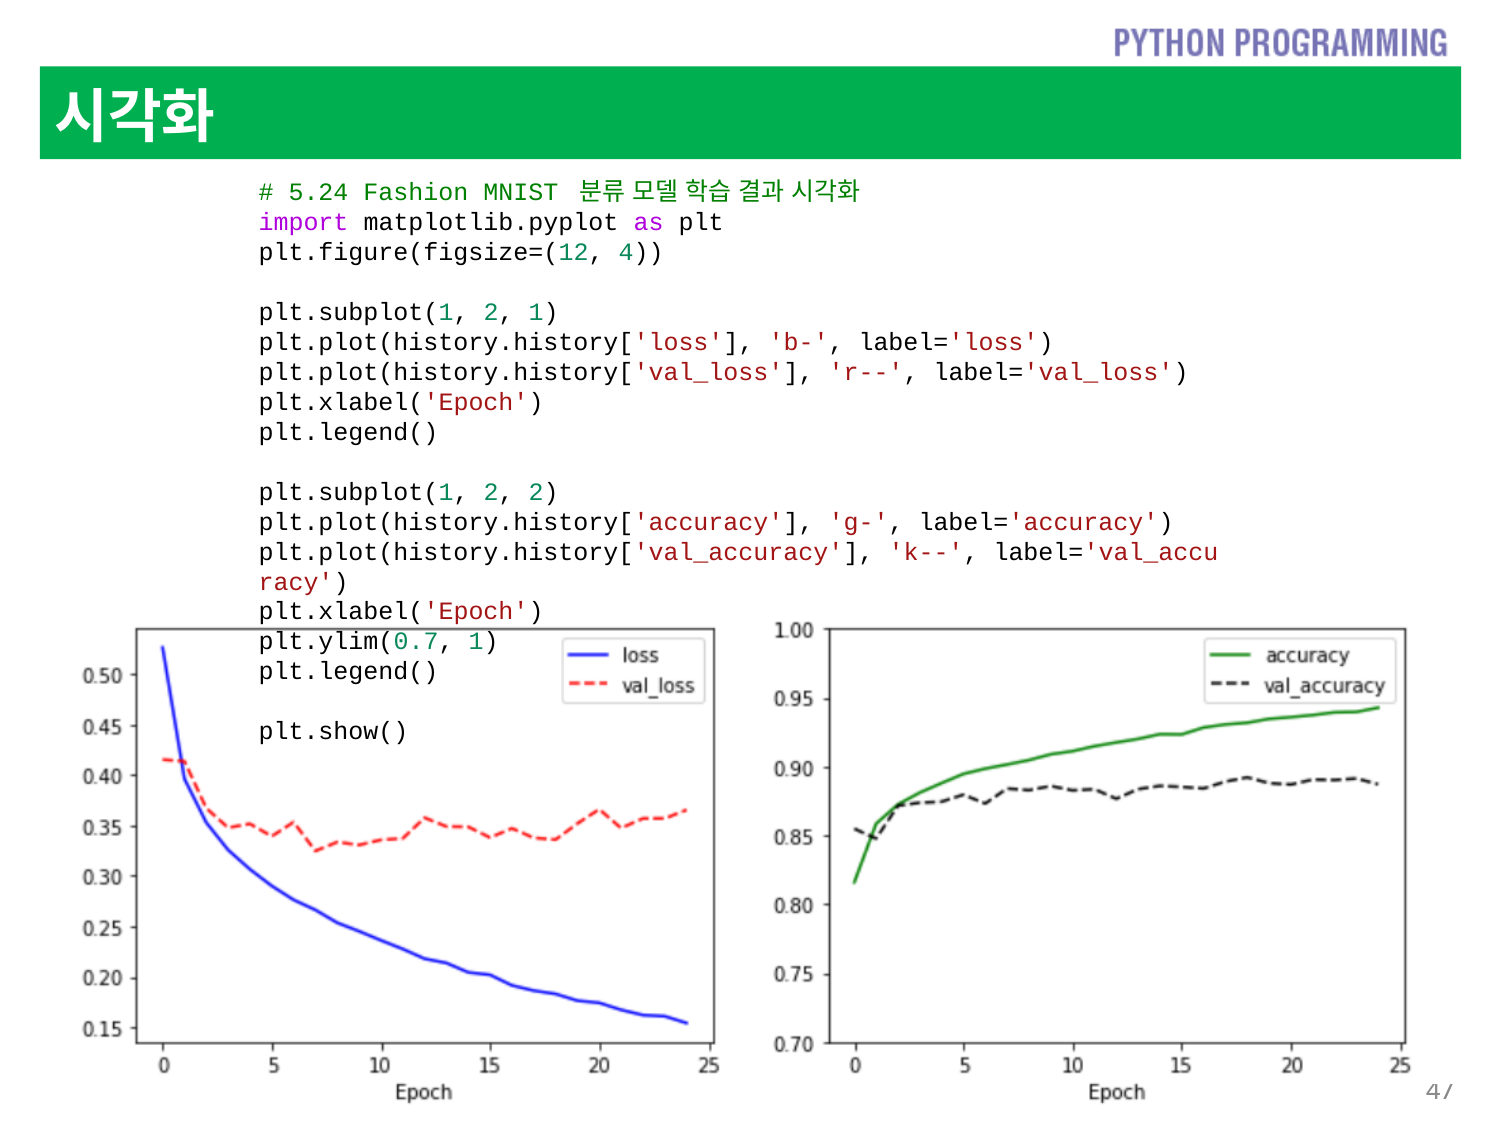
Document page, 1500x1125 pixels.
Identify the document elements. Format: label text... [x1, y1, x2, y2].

slide_number 47 [1424, 1071, 1470, 1112]
picture [18, 613, 1483, 1112]
picture [1106, 13, 1462, 66]
text_box # 5.24 Fashion MNIST 분류 모델 학습 결과 시각화 import matplotlib.pyplot as plt plt.figure(figsize=(12, 4)) plt.subplot(1, 2, 1) plt.plot(history.history['loss'], 'b-', label='loss') plt.plot(history.history['val_loss'], 'r--', label='val_loss') plt.xlabel('Epoch') plt.legend() plt.subplot(1, 2, 2) plt.plot(history.history['accuracy'], 'g-', label='accuracy') plt.plot(history.history['val_accuracy'], 'k--', label='val_accuracy') plt.xlabel('Epoch') plt.ylim(0.7, 1) plt.legend() plt.show() [243, 168, 1241, 612]
title 시각화 [39, 76, 1444, 152]
